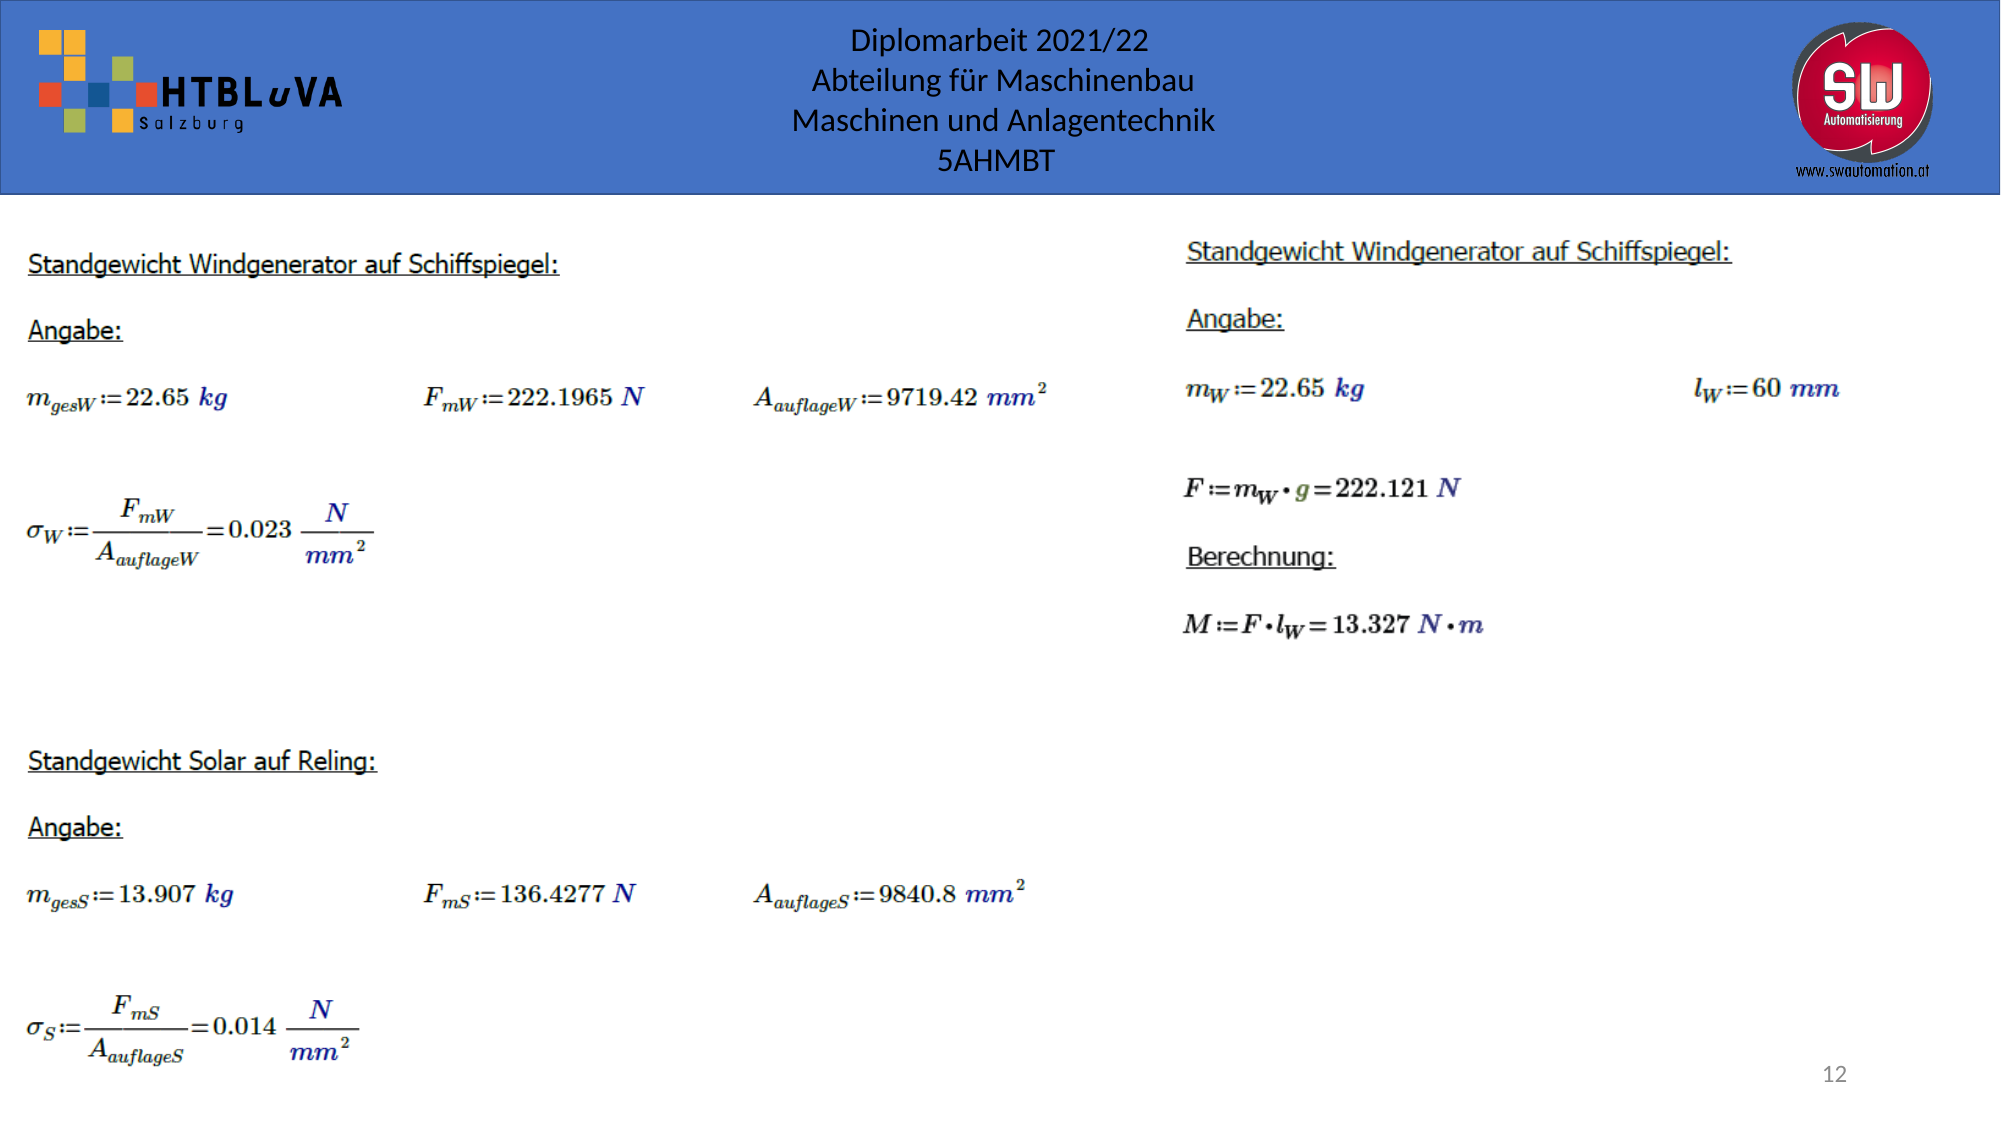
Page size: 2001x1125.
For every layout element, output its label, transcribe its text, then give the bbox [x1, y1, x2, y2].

slide_number 12 [1412, 1042, 1863, 1103]
picture [39, 30, 342, 133]
picture [17, 244, 1092, 1081]
picture [1180, 228, 1875, 663]
picture [1792, 22, 1933, 177]
